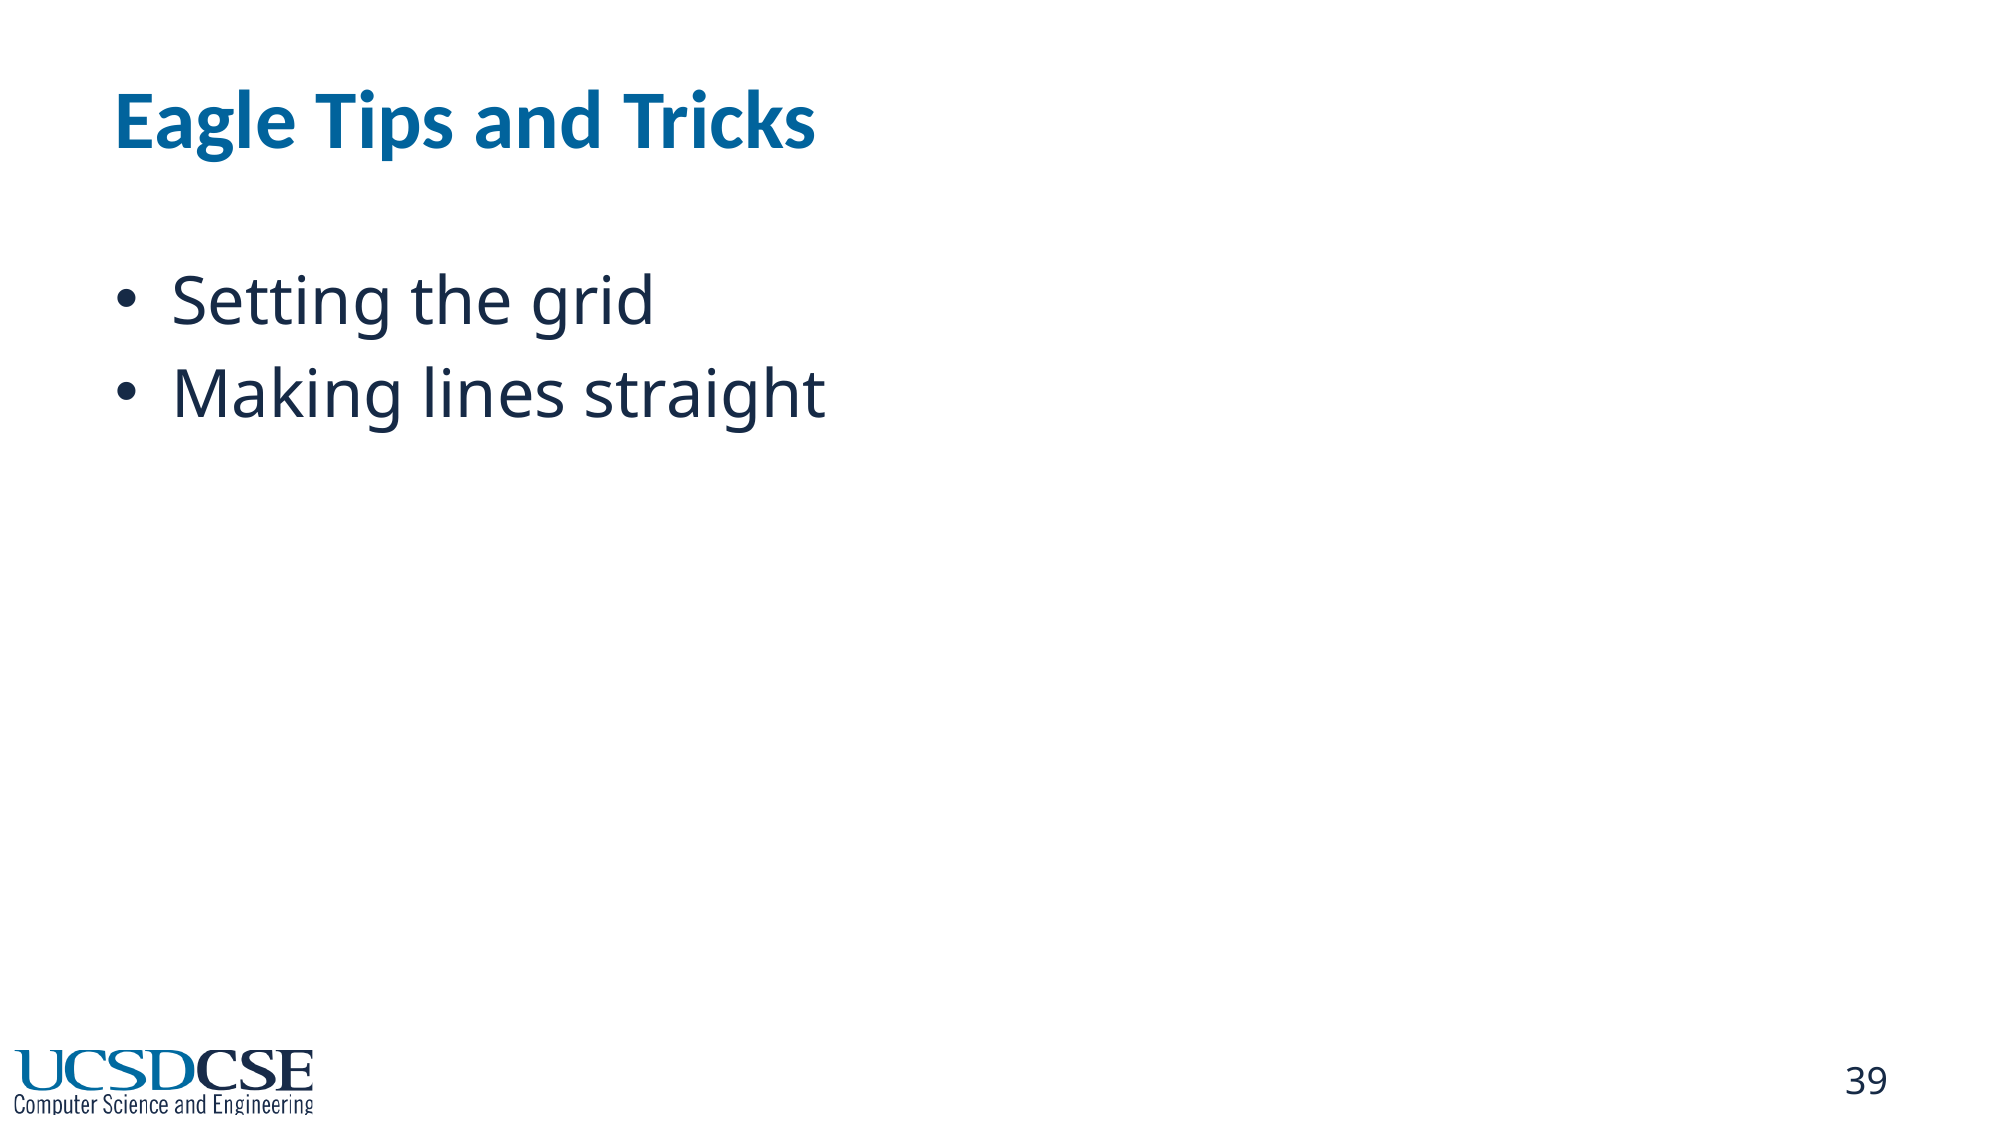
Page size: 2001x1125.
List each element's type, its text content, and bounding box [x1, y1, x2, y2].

list Setting the grid Making lines straight [99, 249, 1900, 1005]
title Eagle Tips and Tricks [99, 9, 1900, 222]
